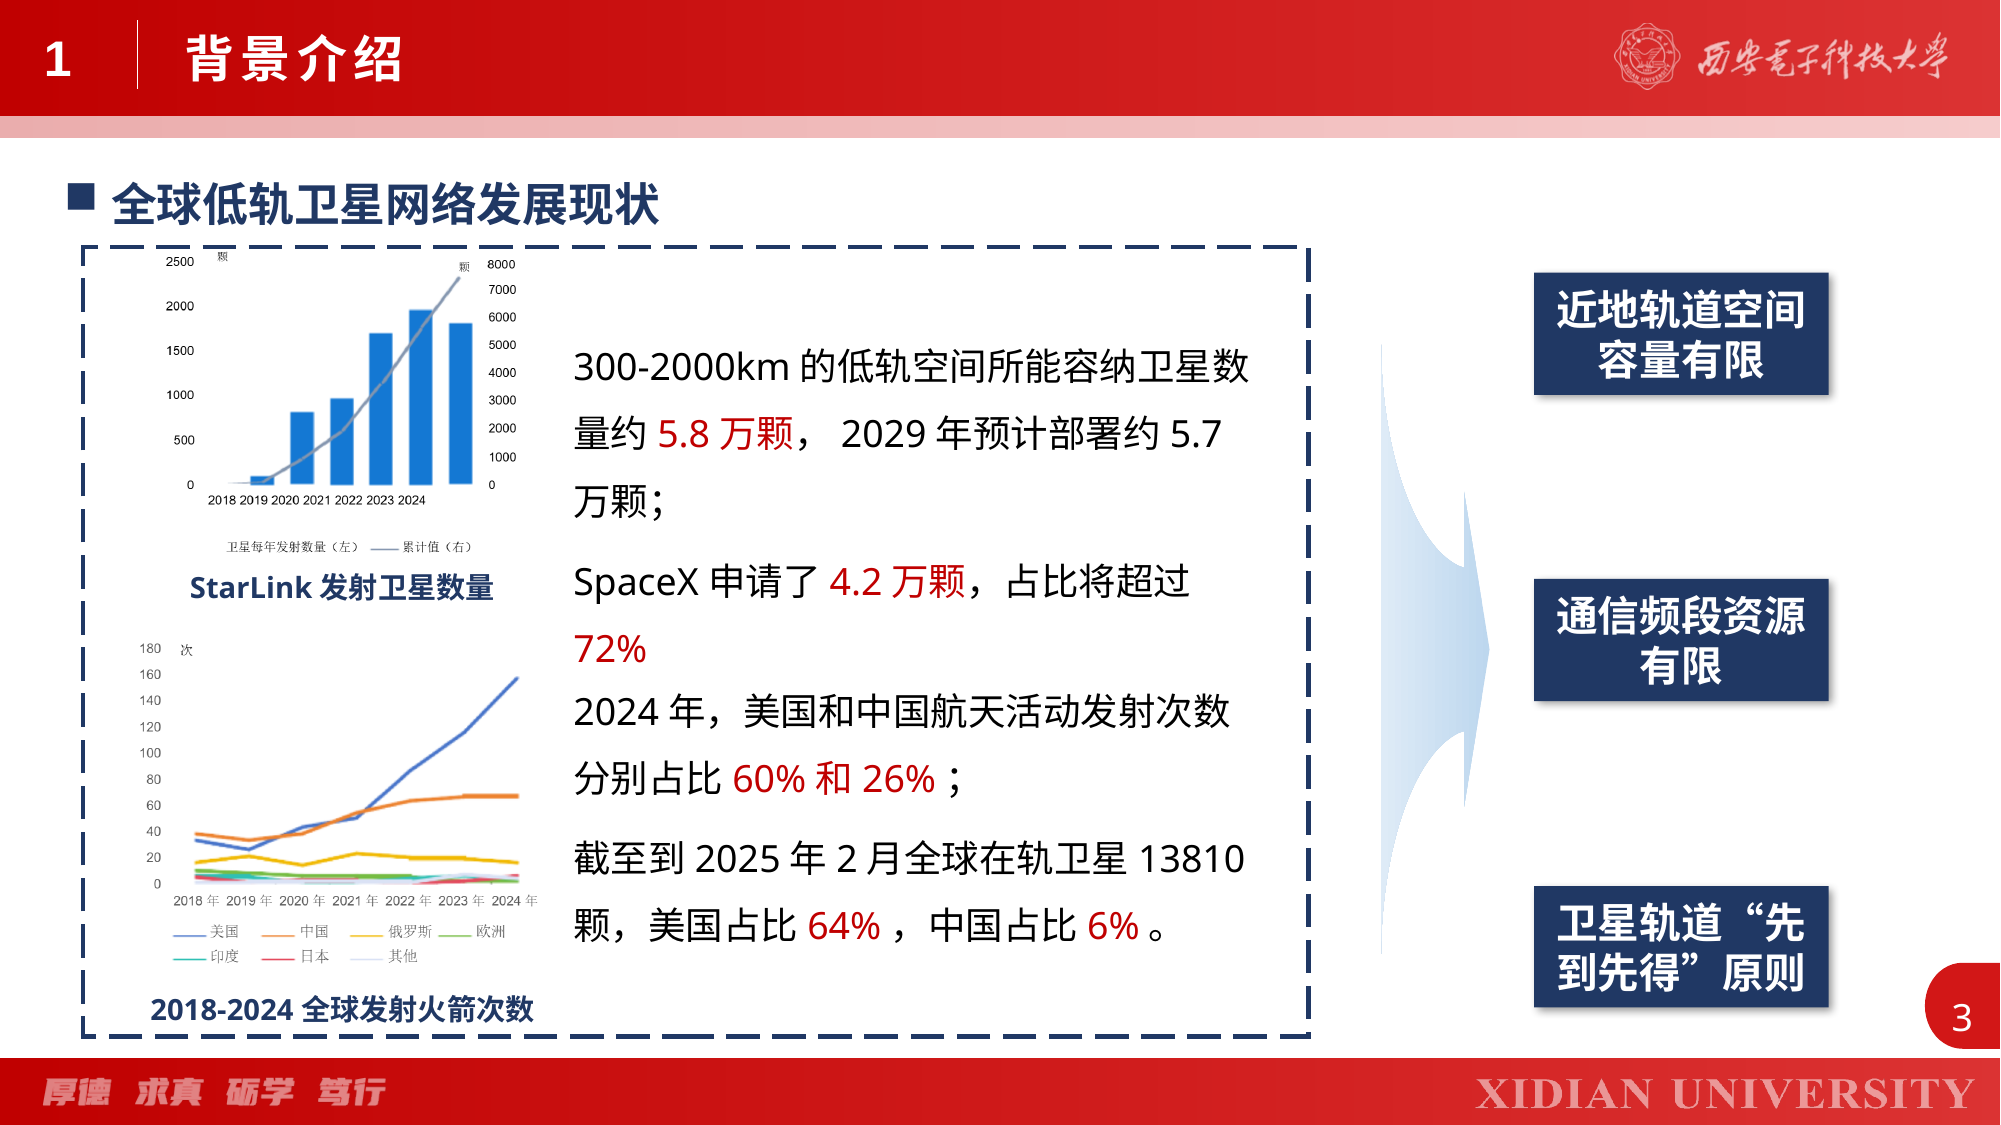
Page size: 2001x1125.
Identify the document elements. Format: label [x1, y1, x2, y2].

text_box [21, 22, 1975, 1125]
text_box [0, 0, 2000, 1125]
picture [133, 635, 553, 974]
picture [160, 240, 519, 559]
